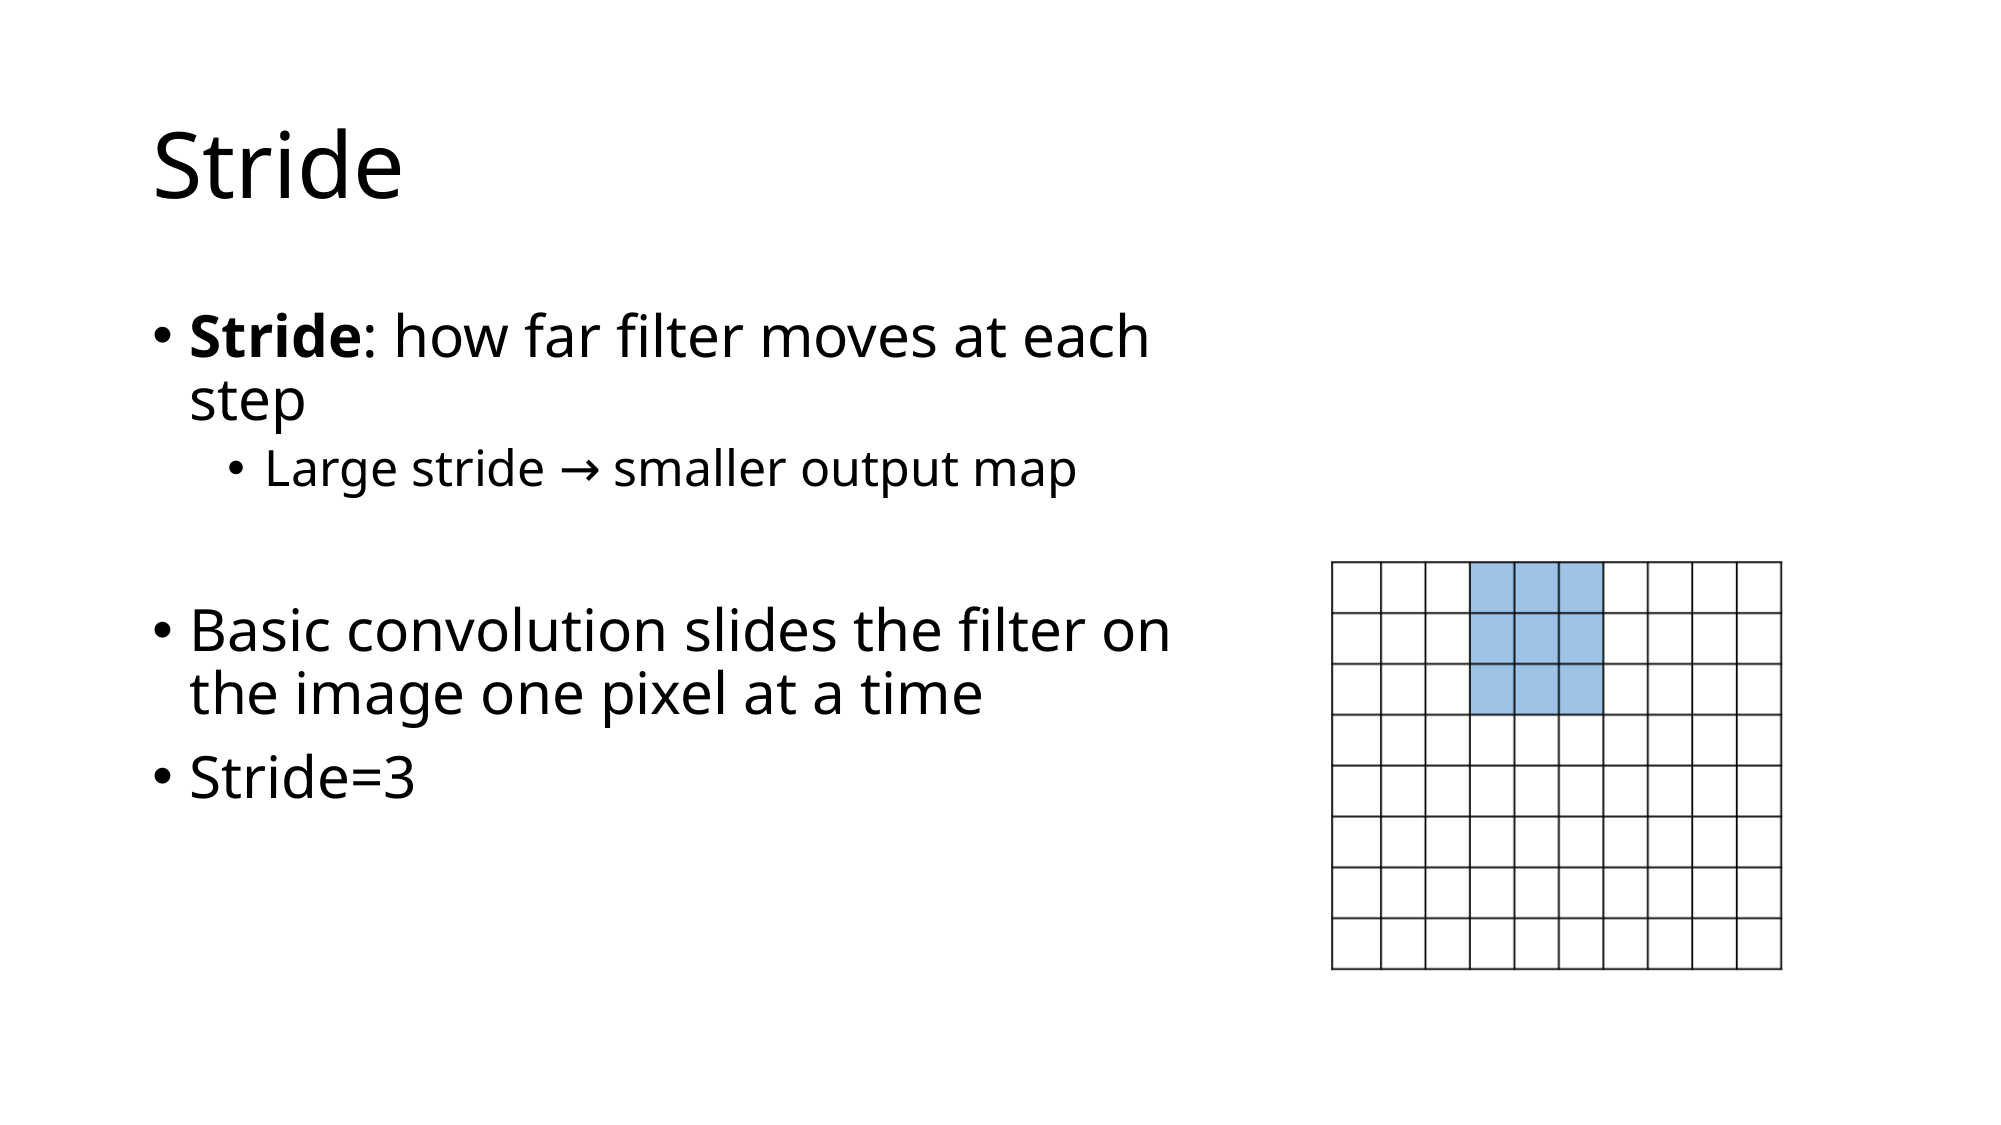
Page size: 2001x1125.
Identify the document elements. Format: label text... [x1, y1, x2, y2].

picture [1328, 554, 1786, 976]
title Stride [137, 59, 1863, 278]
list Stride: how far filter moves at each step Large stride → smaller output map Basic convolution slides the filter on the image one pixel at a time Stride=3 [137, 299, 1232, 1014]
